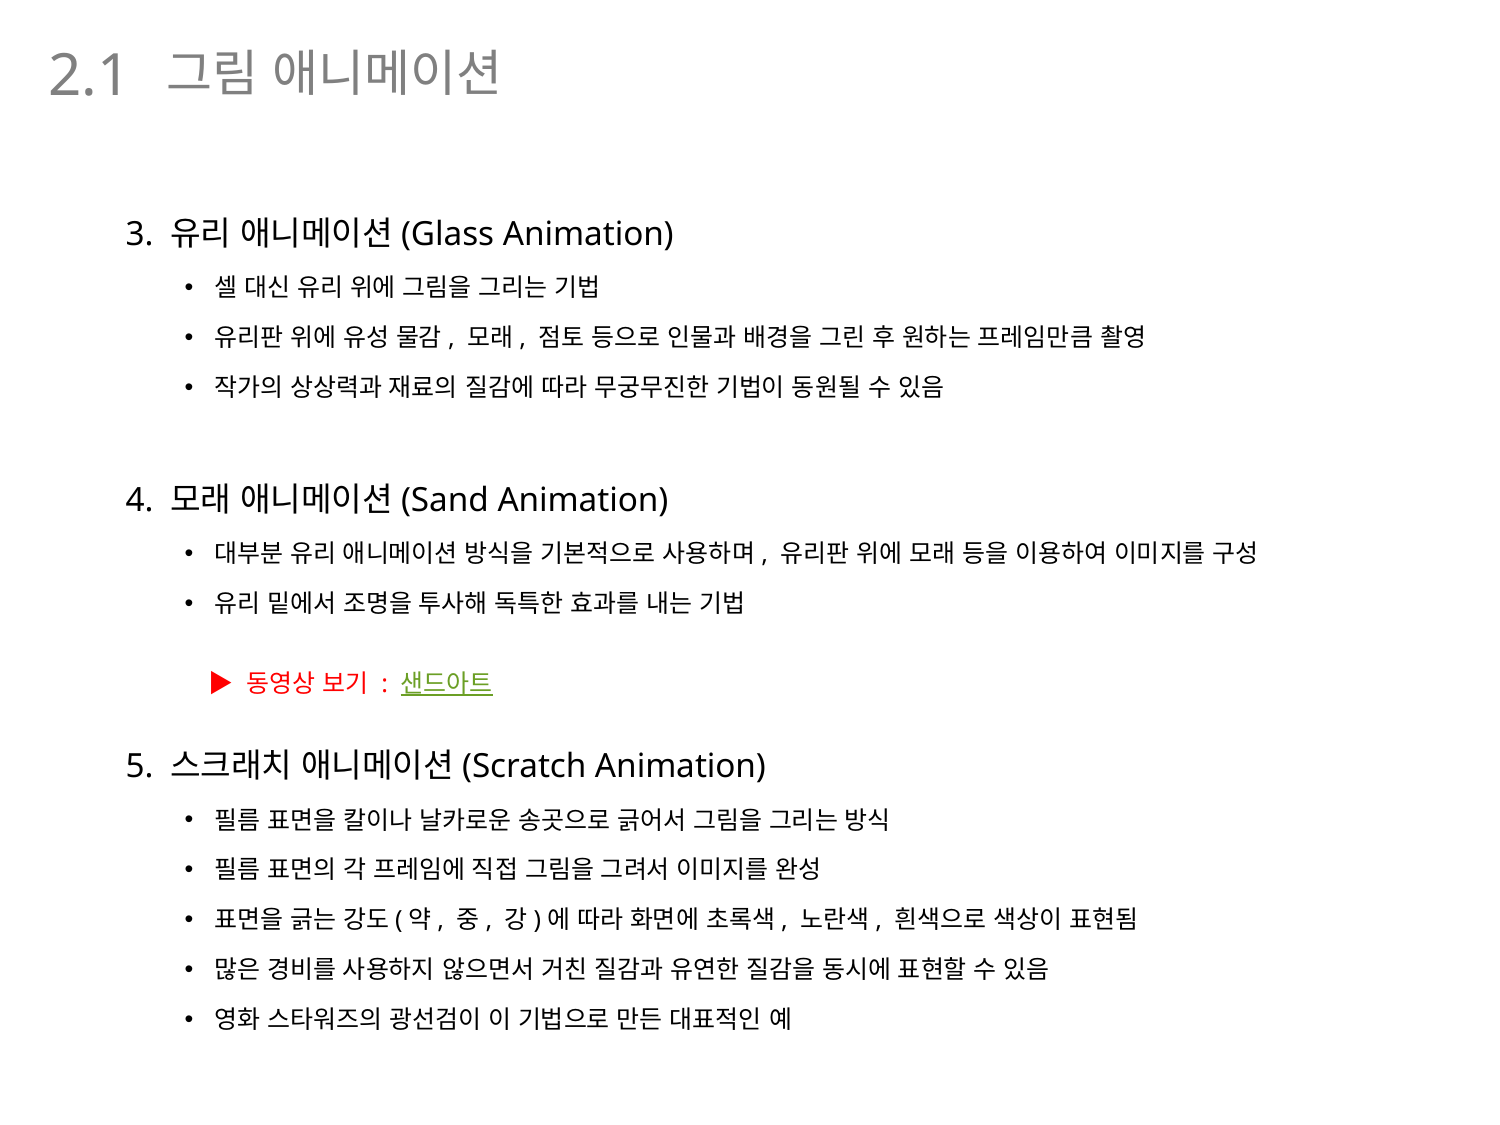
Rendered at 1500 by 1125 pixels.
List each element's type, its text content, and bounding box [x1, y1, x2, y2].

text_box ▶ 동영상 보기 : 샌드아트 [193, 660, 508, 712]
text_box 3. 유리 애니메이션(Glass Animation) 셀 대신 유리 위에 그림을 그리는 기법 유리판 위에 유성 물감, 모래, 점토 등으로 인물과 배경을 그린 후 원하는 프레임만큼 촬영 작가의 상상력과 재료의 질감에 따라 무궁무진한 기법이 동원될 수 있음 4. 모래 애니메이션(Sand Animation) 대부분 유리 애니메이션 방식을 기본적으로 사용하며, 유리판 위에 모래 등을 이용하여 이미지를 구성 유리 밑에서 조명을 투사해 독특한 효과를 내는 기법 5. 스크래치 애니메이션(Scratch Animation) 필름 표면을 칼이나 날카로운 송곳으로 긁어서 그림을 그리는 방식 필름 표면의 각 프레임에 직접 그림을 그려서 이미지를 완성 표면을 긁는 강도(약, 중, 강)에 따라 화면에 초록색, 노란색, 흰색으로 색상이 표현됨 많은 경비를 사용하지 않으면서 거친 질감과 유연한 질감을 동시에 표현할 수 있음 영화 스타워즈의 광선검이 이 기법으로 만든 대표적인 예 [110, 184, 1422, 1067]
text_box 2.1 [41, 44, 184, 130]
text_box 그림 애니메이션 [159, 41, 870, 127]
